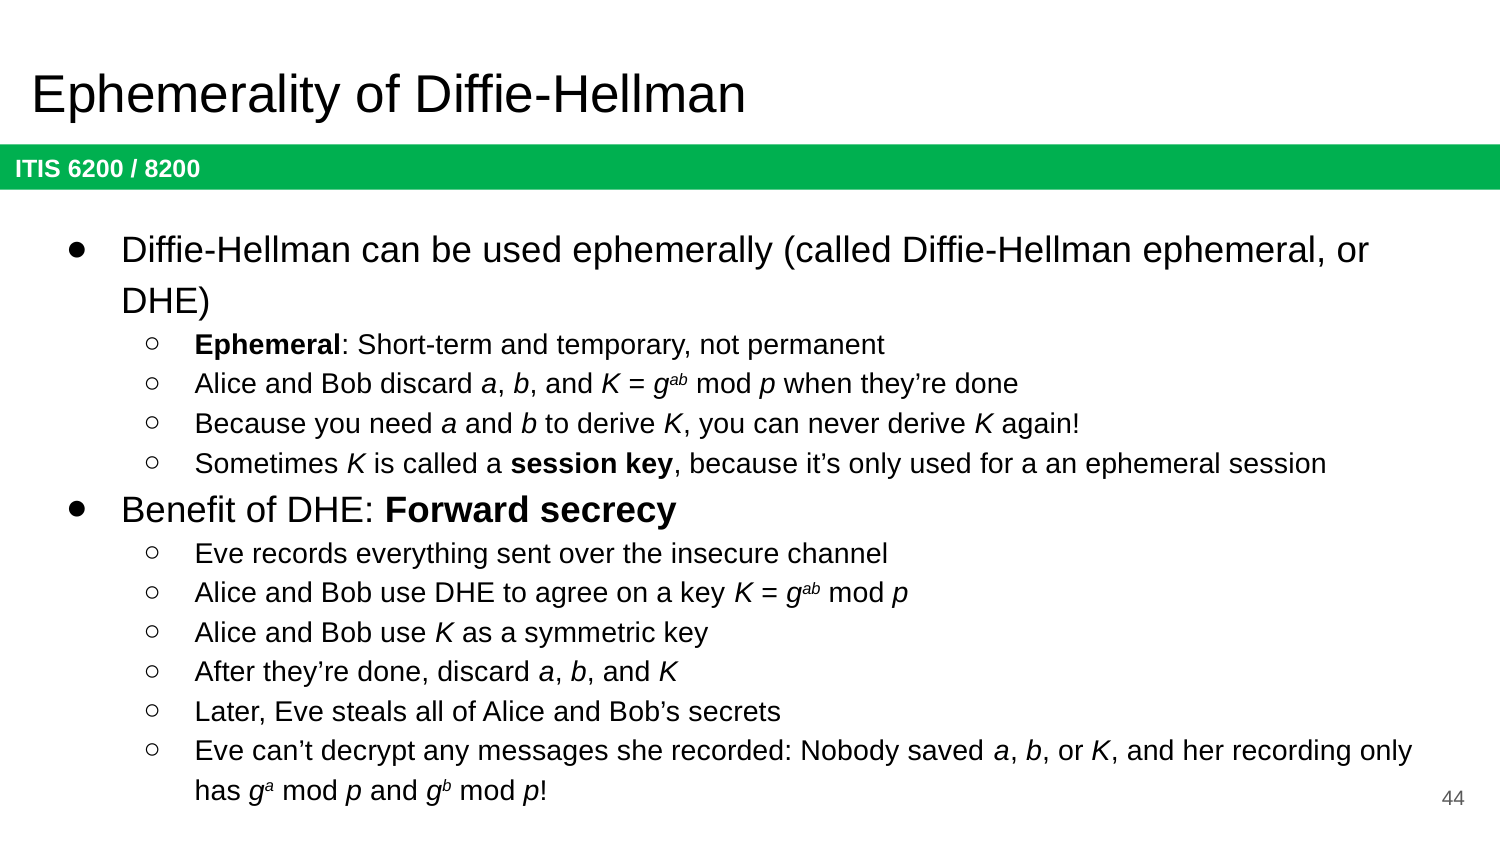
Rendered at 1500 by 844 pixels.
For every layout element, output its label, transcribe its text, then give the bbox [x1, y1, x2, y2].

list Diffie-Hellman can be used ephemerally (called Diffie-Hellman ephemeral, or DHE) Ephemeral: Short-term and temporary, not permanent Alice and Bob discard a, b, and K = gab mod p when they’re done Because you need a and b to derive K, you can never derive K again! Sometimes K is called a session key, because it’s only used for a an ephemeral session Benefit of DHE: Forward secrecy Eve records everything sent over the insecure channel Alice and Bob use DHE to agree on a key K = gab mod p Alice and Bob use K as a symmetric key After they’re done, discard a, b, and K Later, Eve steals all of Alice and Bob’s secrets Eve can’t decrypt any messages she recorded: Nobody saved a, b, or K, and her recording only has ga mod p and gb mod p! [32, 204, 1431, 823]
title Ephemerality of Diffie-Hellman [16, 44, 1415, 139]
slide_number 44 [1389, 764, 1480, 830]
